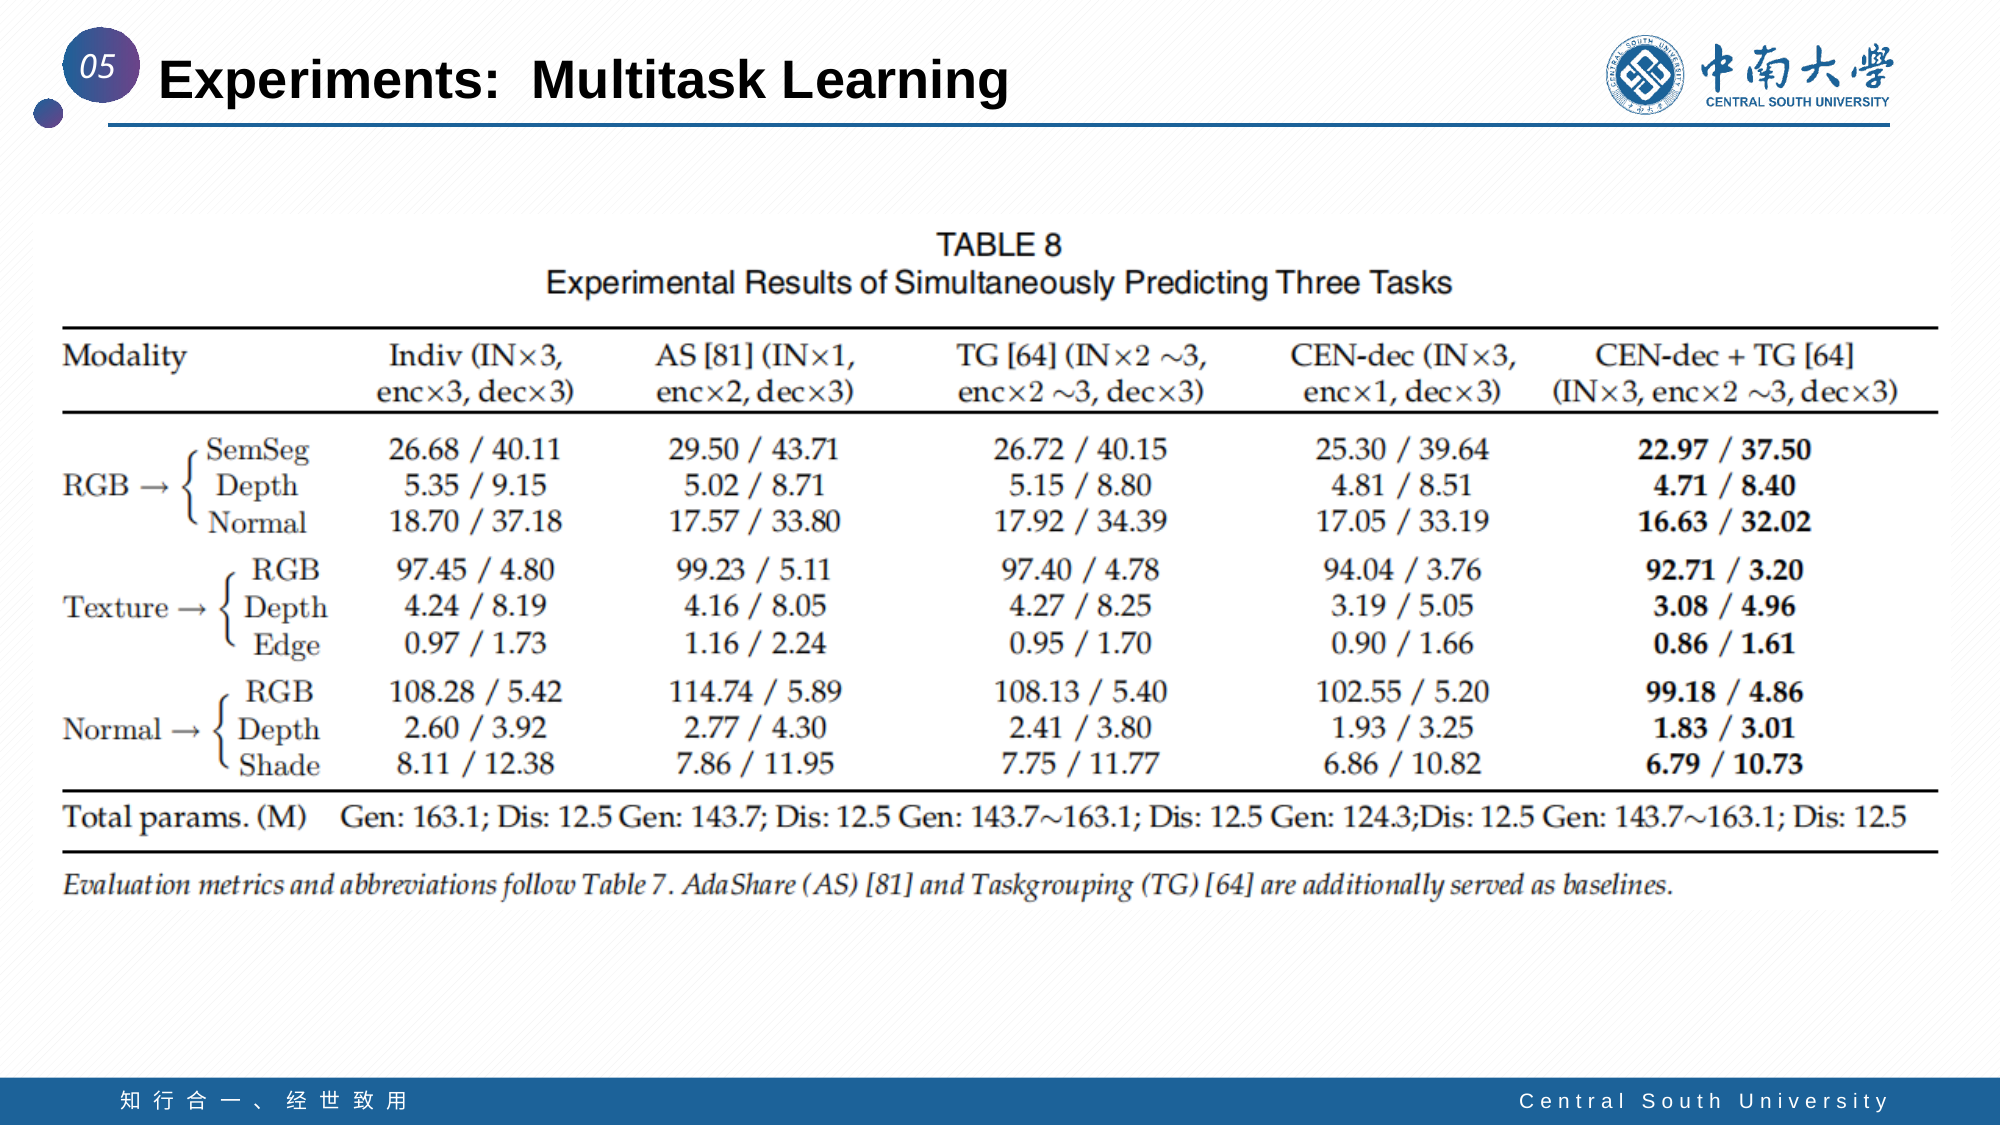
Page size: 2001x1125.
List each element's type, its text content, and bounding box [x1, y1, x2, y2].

text_box Central South University [1504, 1080, 1902, 1120]
text_box Experiments: Multitask Learning [158, 0, 1549, 118]
picture [33, 214, 1951, 911]
text_box 知行合一、经世致用 [105, 1080, 423, 1120]
text_box [0, 1077, 2000, 1125]
picture [1595, 28, 1907, 121]
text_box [33, 26, 153, 128]
